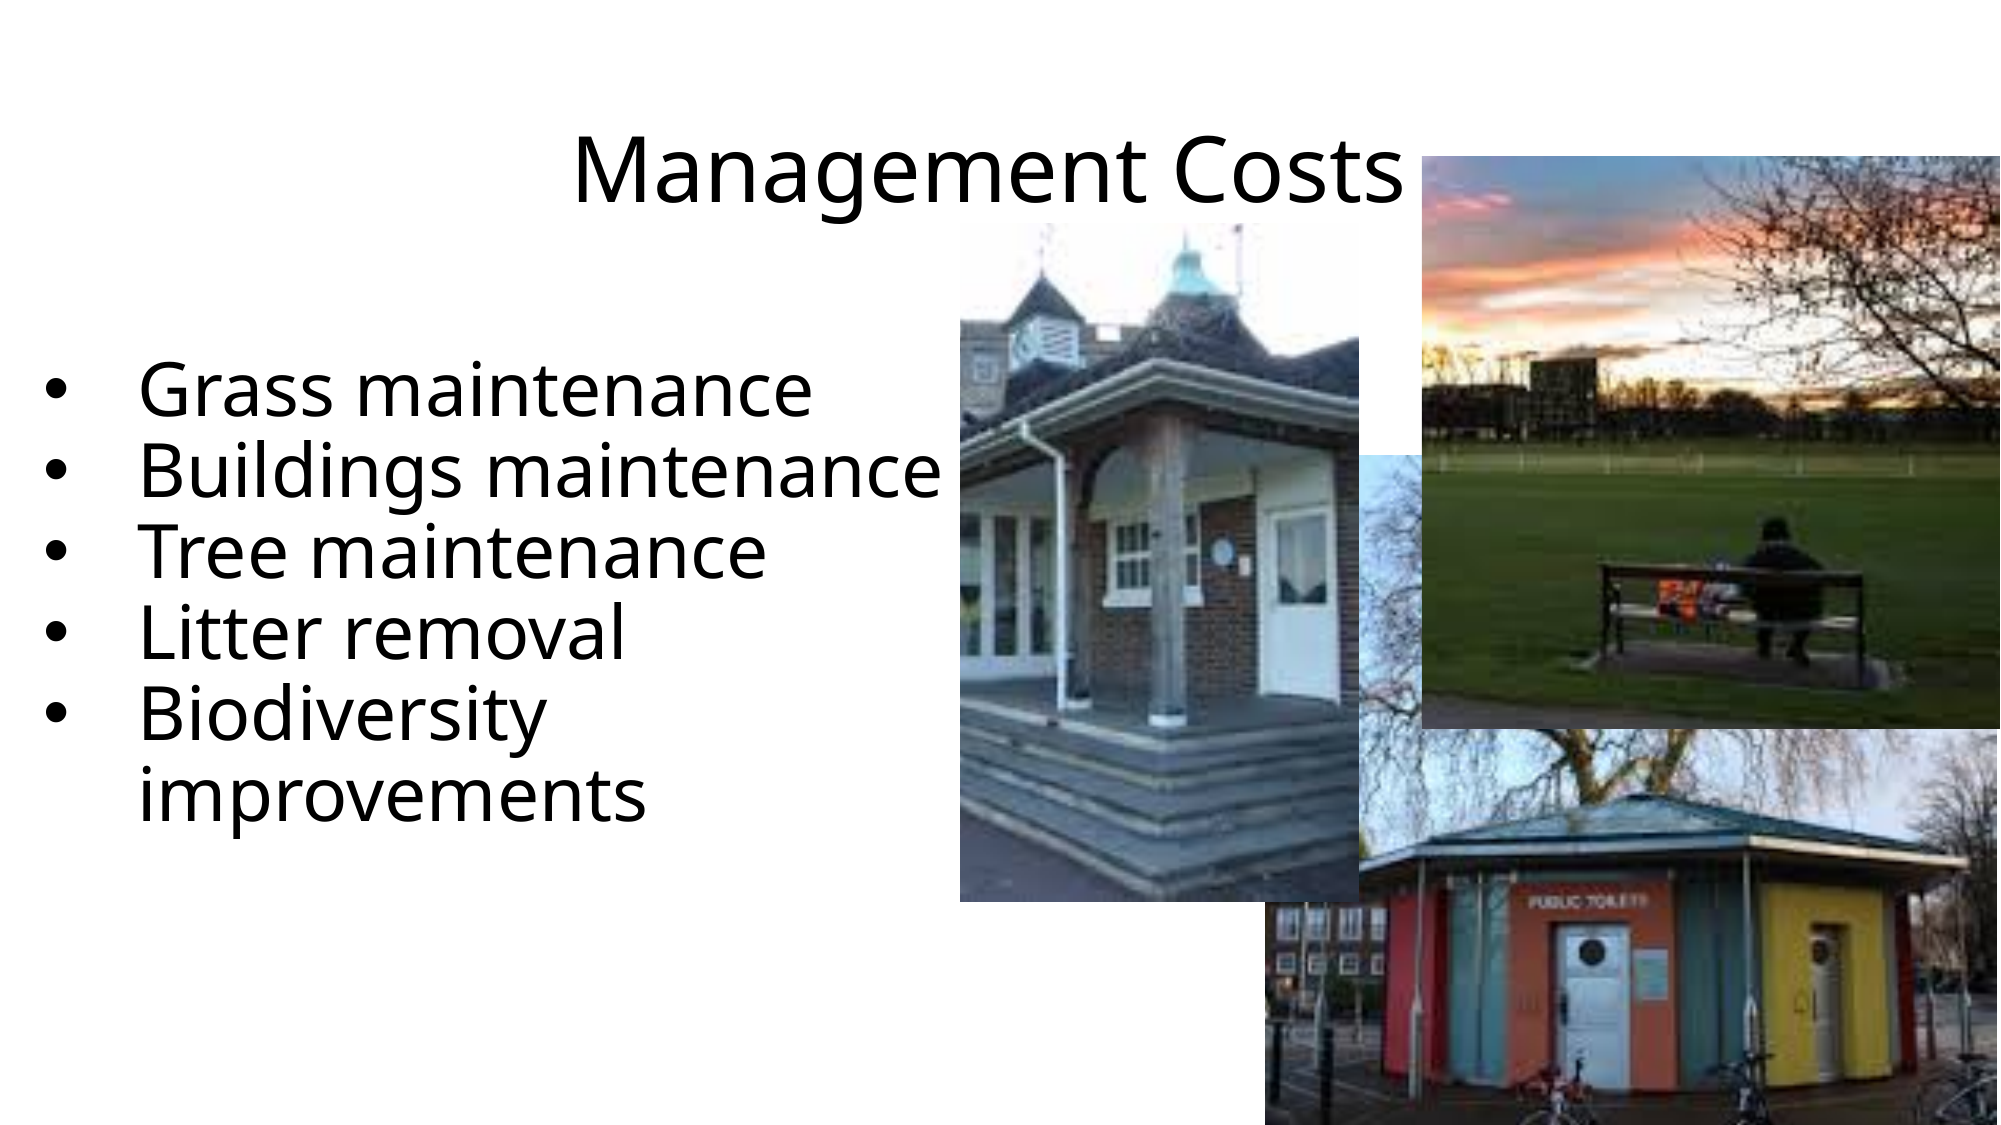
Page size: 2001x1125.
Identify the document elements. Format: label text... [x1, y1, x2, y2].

title Management Costs [126, 64, 1852, 282]
picture [959, 156, 2000, 1125]
text_box Grass maintenance Buildings maintenance Tree maintenance Litter removal Biodiversity improvements [28, 226, 960, 1125]
